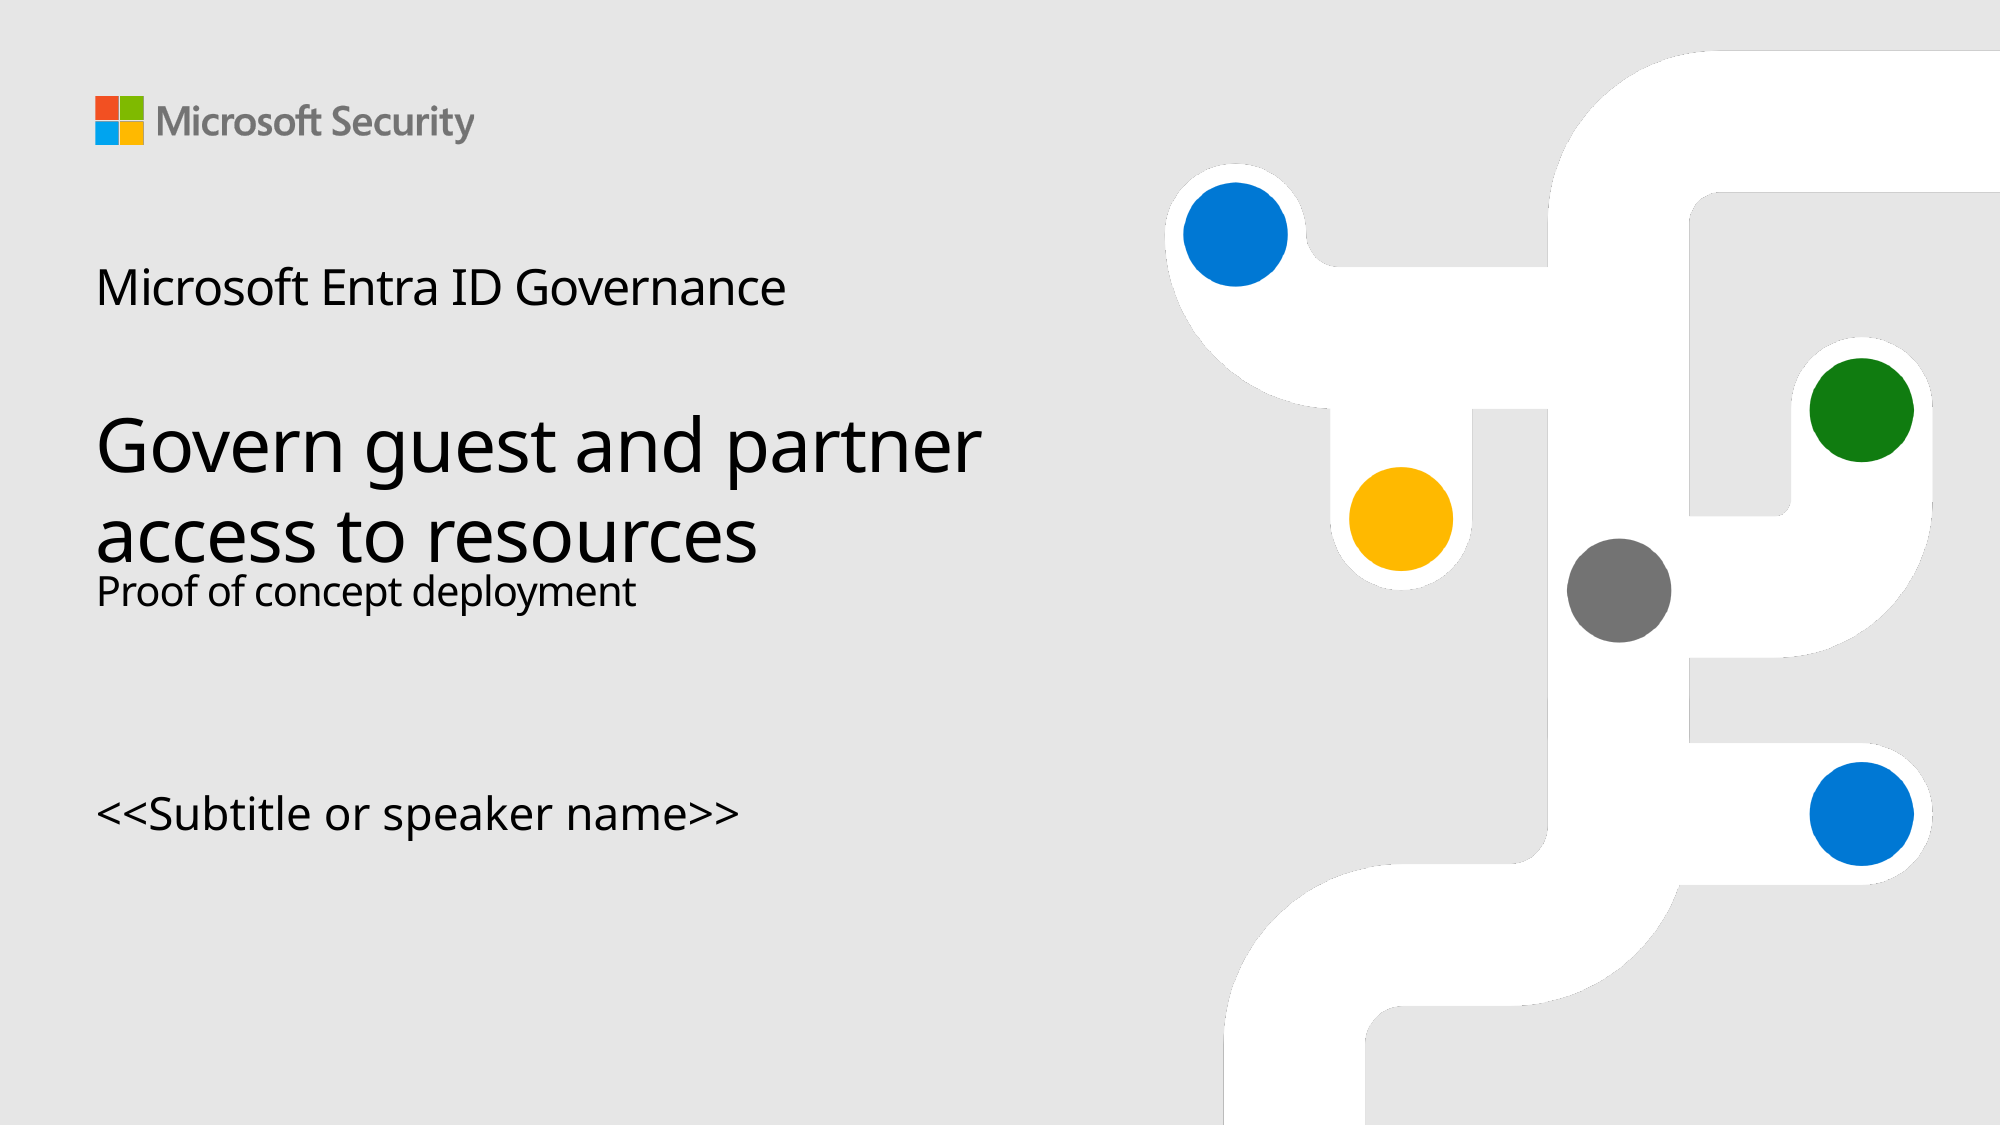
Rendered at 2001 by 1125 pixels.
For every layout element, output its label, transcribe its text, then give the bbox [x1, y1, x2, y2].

text_box Govern guest and partner access to resources [95, 397, 1162, 564]
picture [1160, 0, 2000, 1125]
title Microsoft Entra ID Governance [95, 261, 1139, 316]
text_box Proof of concept deployment [95, 564, 1529, 615]
list <<Subtitle or speaker name>> [95, 784, 1162, 840]
